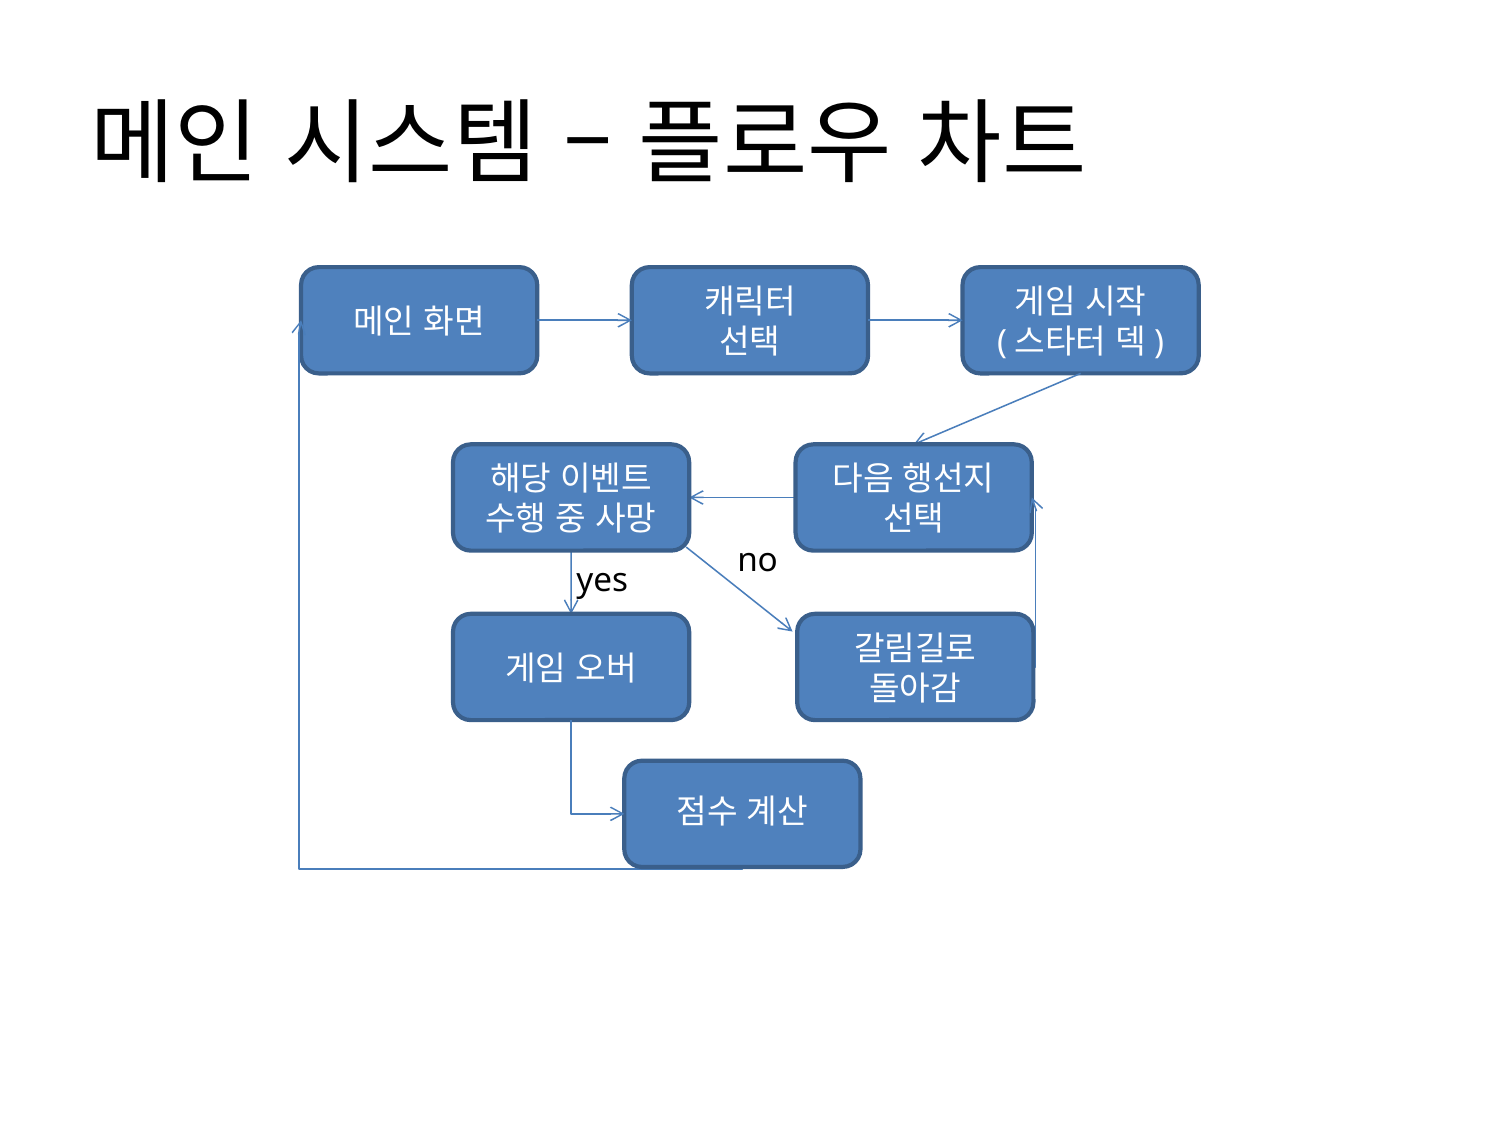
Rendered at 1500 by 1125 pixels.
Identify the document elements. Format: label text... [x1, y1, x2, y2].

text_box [685, 546, 793, 632]
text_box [550, 740, 645, 794]
text_box 게임 시작 (스타터 덱) [960, 265, 1201, 376]
text_box 점수 계산 [622, 758, 863, 870]
text_box 캐릭터 선택 [629, 265, 871, 376]
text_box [913, 373, 1081, 445]
text_box 다음 행선지 선택 [799, 442, 1034, 553]
text_box 메인 화면 [298, 265, 540, 371]
title 메인 시스템 – 플로우 차트 [75, 45, 1425, 233]
text_box 갈림길로 돌아감 [799, 611, 1036, 723]
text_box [248, 372, 796, 815]
